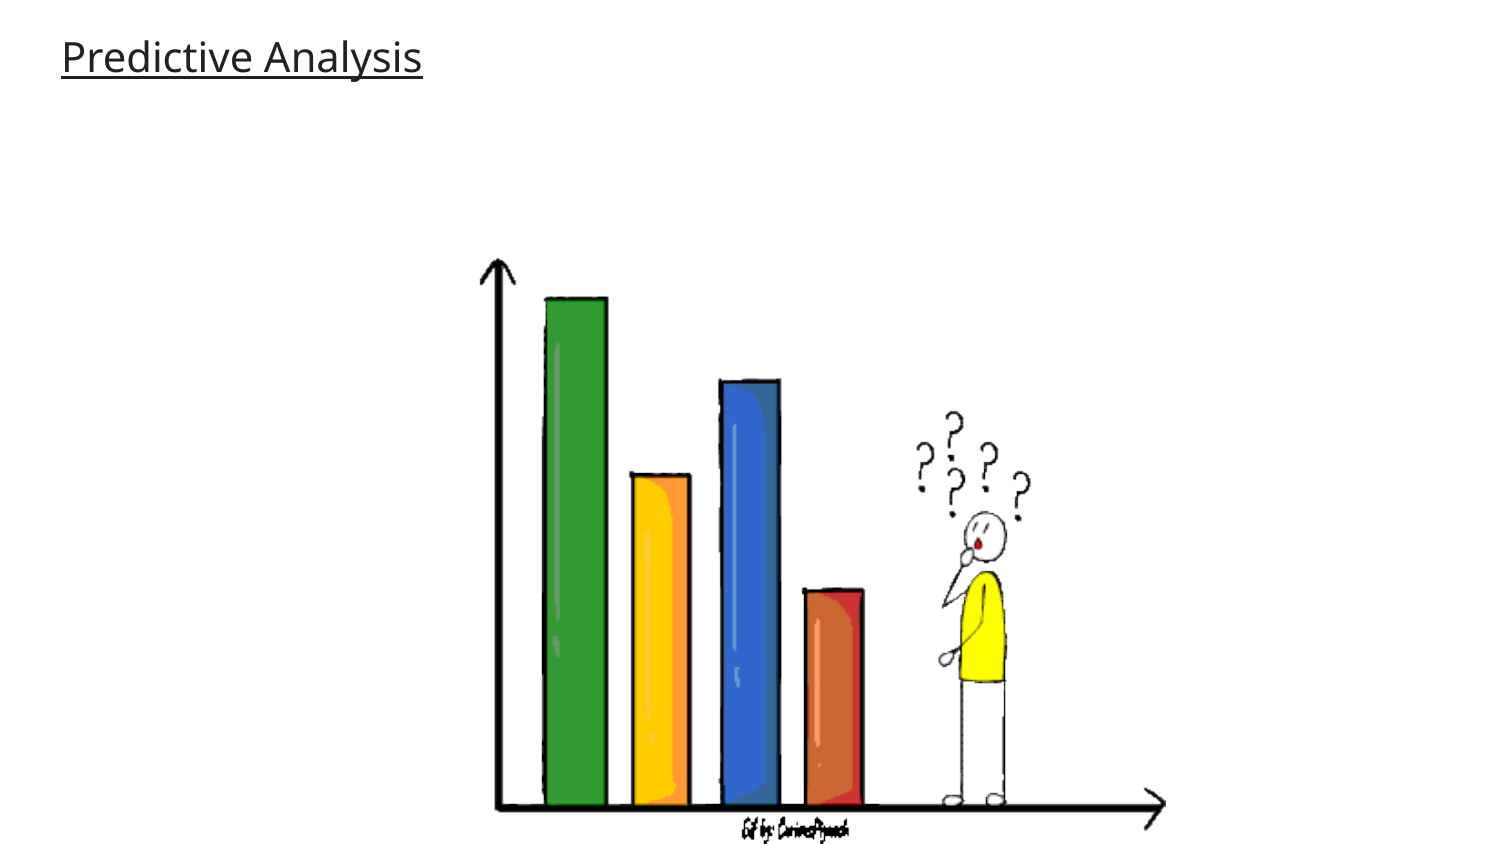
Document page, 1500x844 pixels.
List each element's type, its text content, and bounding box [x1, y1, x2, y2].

picture [260, 153, 1166, 844]
title Predictive Analysis [46, 8, 1414, 208]
